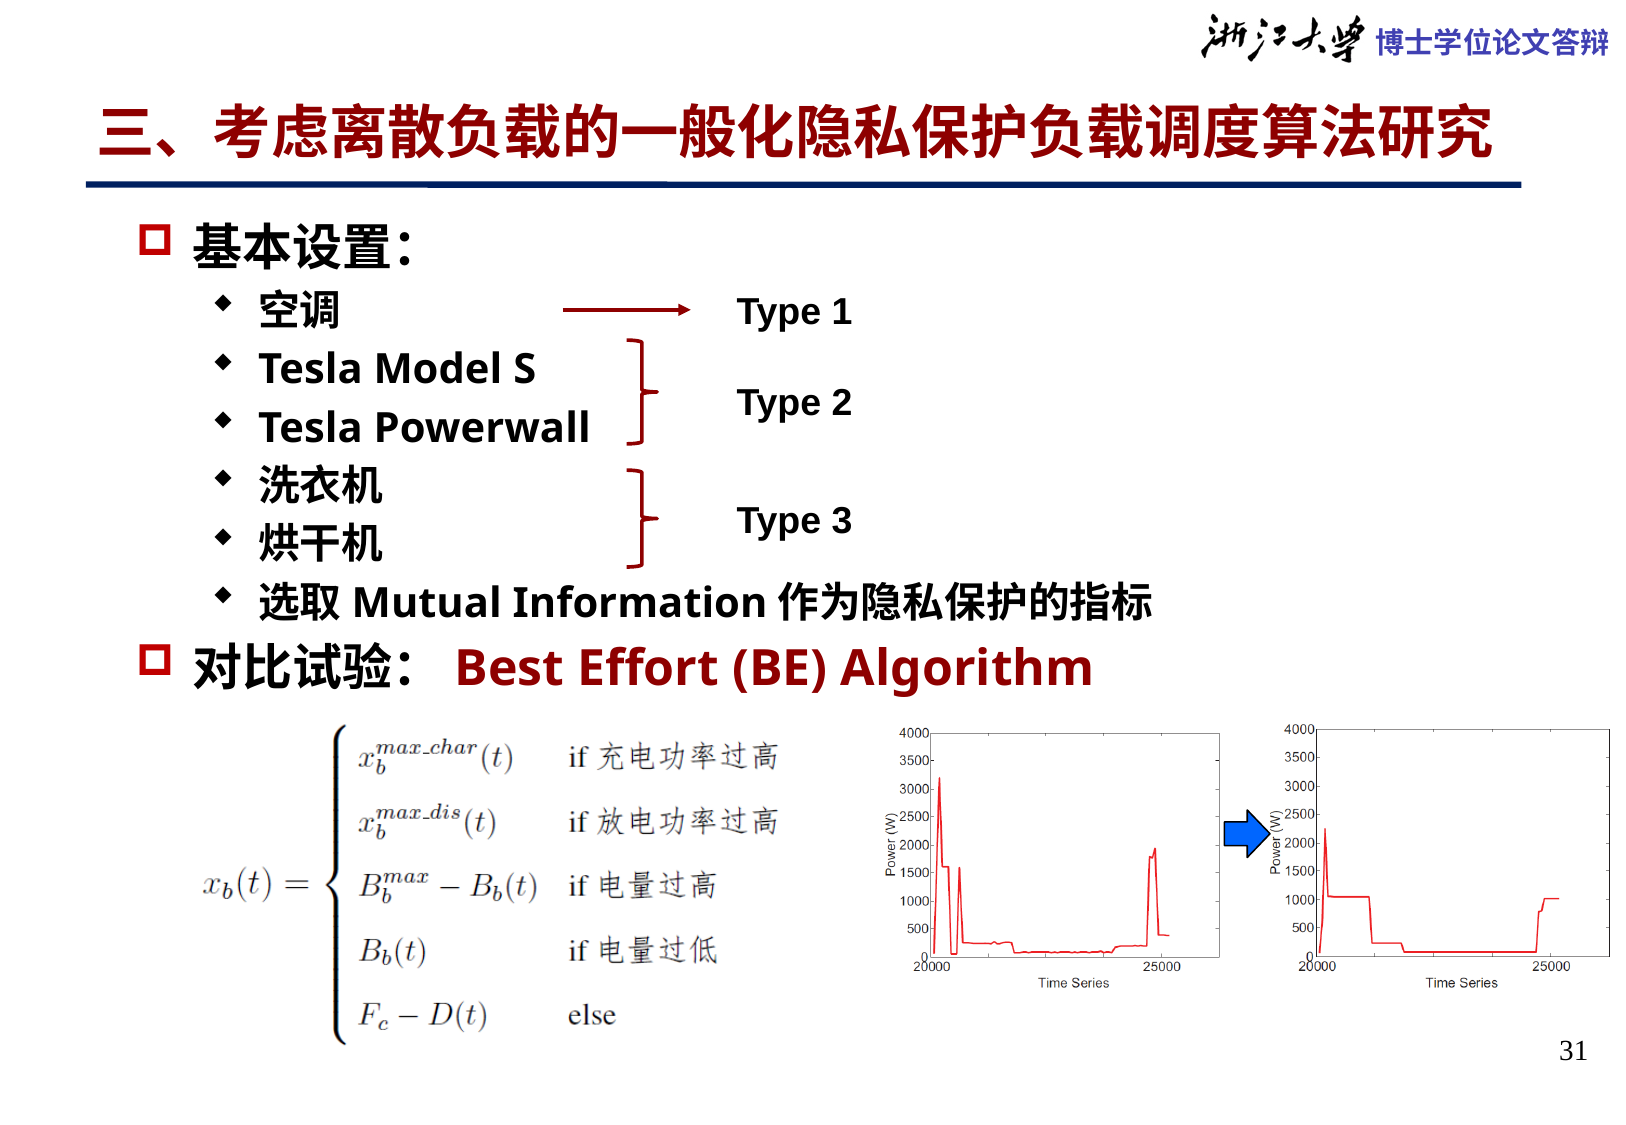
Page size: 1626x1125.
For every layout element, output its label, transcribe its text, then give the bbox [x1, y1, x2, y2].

list 基本设置： 空调 Tesla Model S Tesla Powerwall 洗衣机 烘干机 选取Mutual Information作为隐私保护的指标 对比试验：Best Effort (BE) Algorithm [121, 208, 1584, 1006]
title 三、考虑离散负载的一般化隐私保护负载调度算法研究 [81, 7, 1544, 173]
slide_number 31 [1224, 1023, 1604, 1100]
text_box Type 1 [721, 279, 868, 340]
text_box [626, 340, 658, 444]
text_box Type 2 [721, 370, 868, 431]
text_box Type 3 [721, 488, 868, 548]
text_box [626, 470, 658, 567]
picture [173, 717, 816, 1056]
picture [868, 714, 1625, 993]
